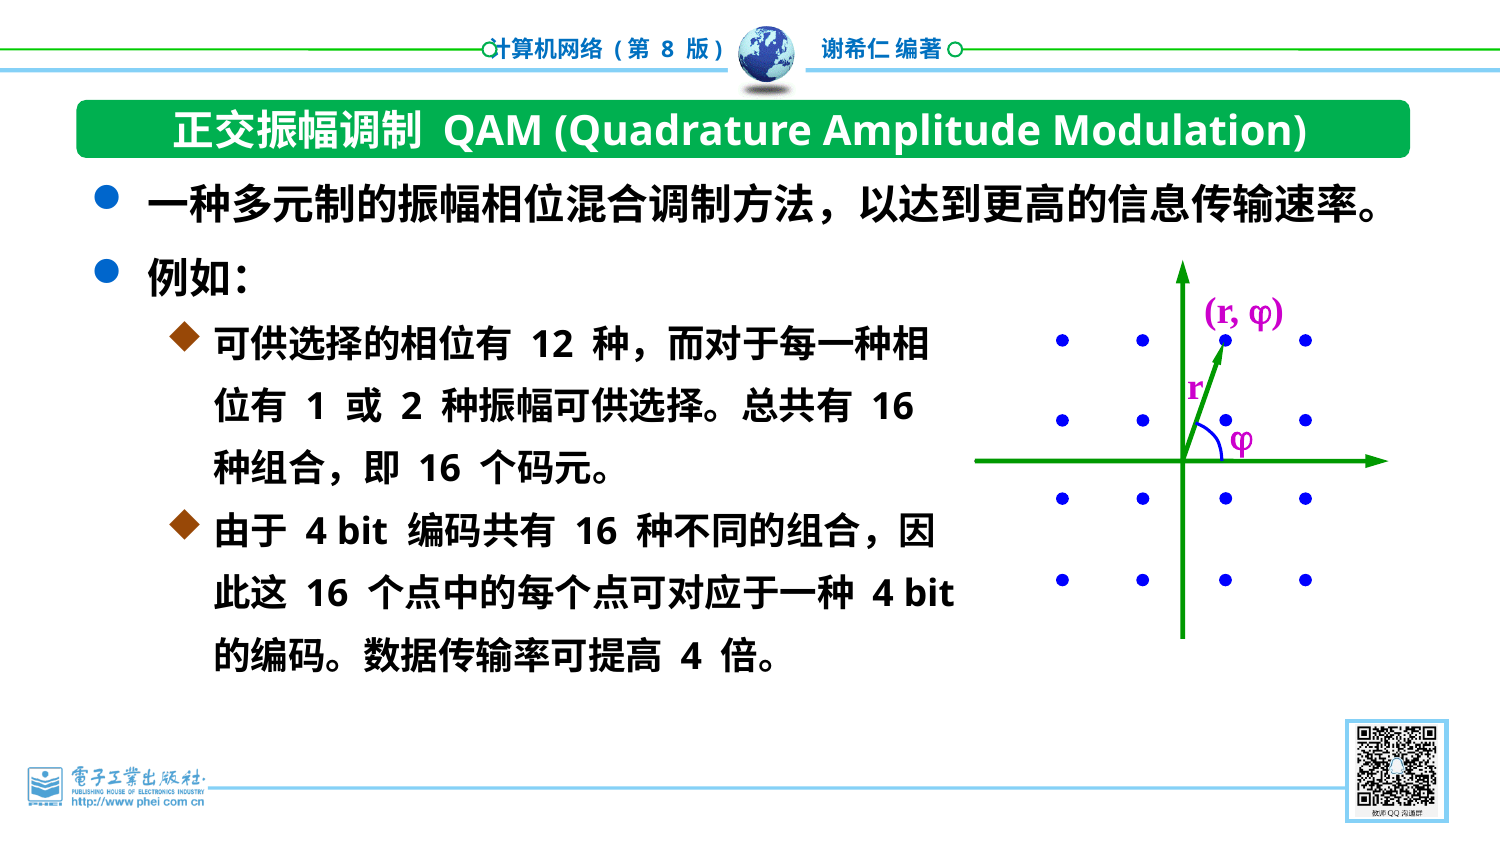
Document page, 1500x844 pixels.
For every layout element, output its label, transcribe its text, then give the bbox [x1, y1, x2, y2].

list 正交振幅调制 QAM (Quadrature Amplitude Modulation) [124, 99, 1367, 158]
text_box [974, 259, 1389, 639]
picture [23, 764, 208, 809]
picture [1355, 724, 1438, 817]
list 一种多元制的振幅相位混合调制方法，以达到更高的信息传输速率。 [76, 158, 1410, 712]
text_box 例如： 可供选择的相位有 12 种，而对于每一种相位有 1 或 2 种振幅可供选择。总共有 16 种组合，即 16 个码元。 由于 4 bit 编码共有 16 种不同的组合，因此这 16 个点中的每个点可对应于一种 4 bit 的编码。数据传输率可提高 4 倍。 [76, 232, 975, 688]
picture [736, 24, 796, 99]
